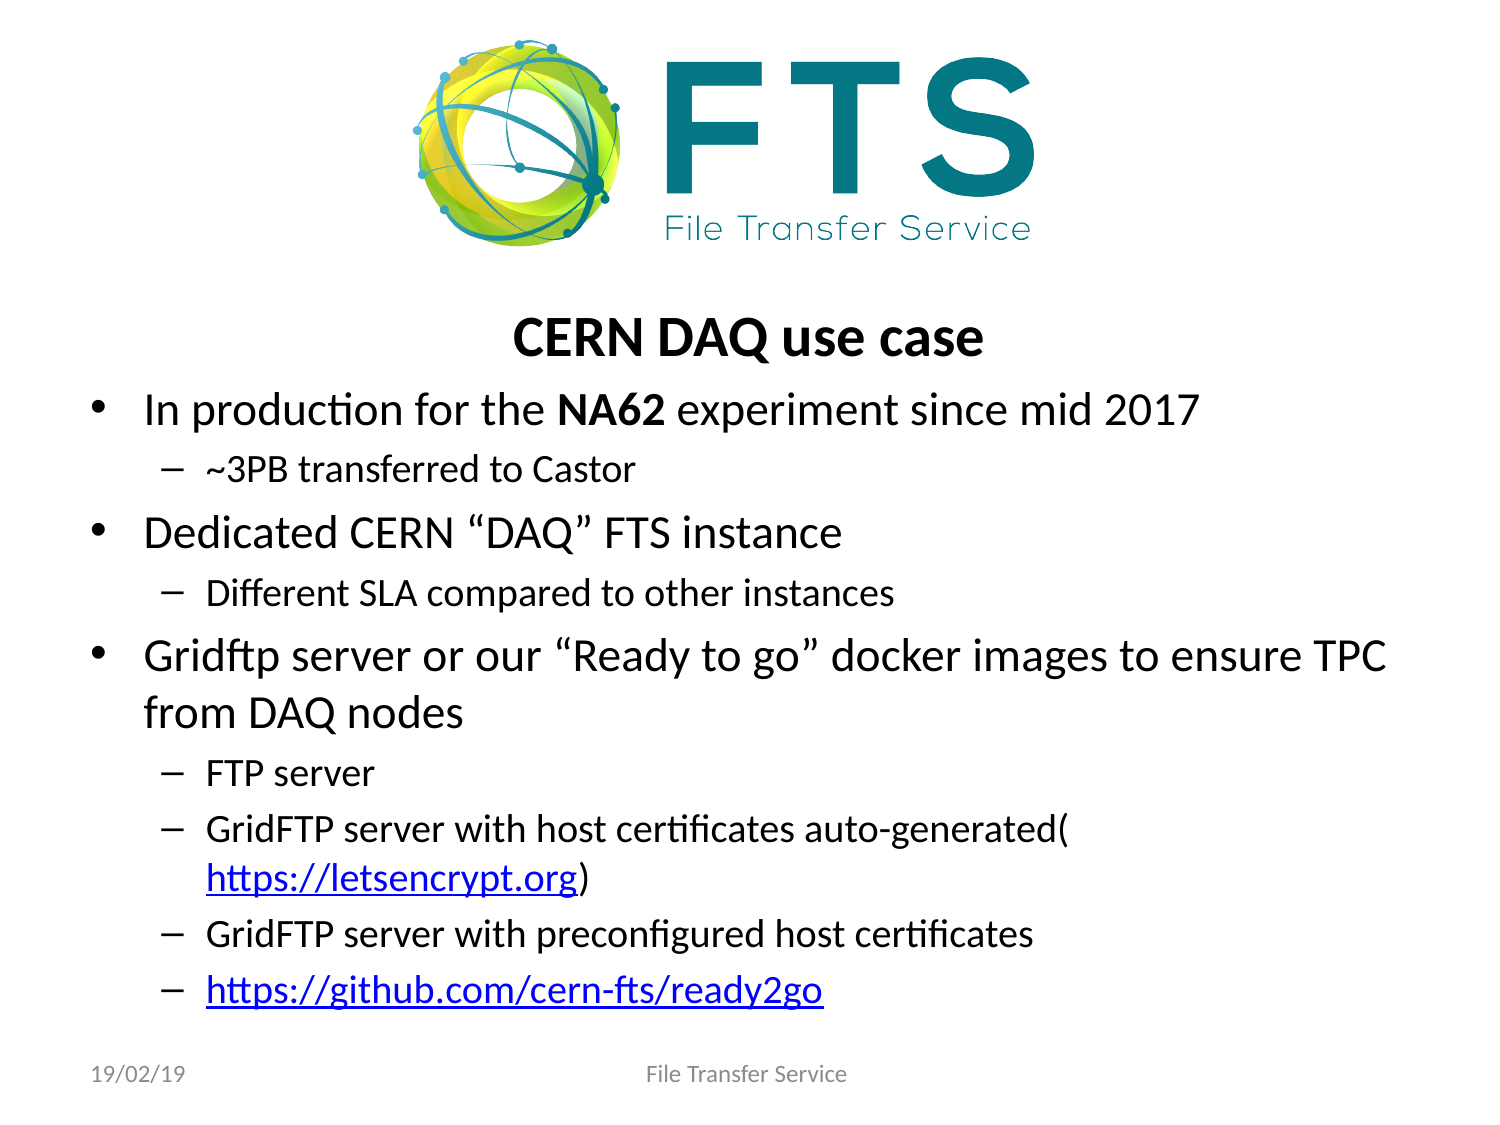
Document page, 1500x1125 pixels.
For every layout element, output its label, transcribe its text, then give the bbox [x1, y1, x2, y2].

picture [399, 0, 1034, 291]
footer File Transfer Service [512, 1042, 988, 1103]
list CERN DAQ use case In production for the NA62 experiment since mid 2017 ~3PB transferred to Castor Dedicated CERN “DAQ” FTS instance Different SLA compared to other instances Gridftp server or our “Ready to go” docker images to ensure TPC from DAQ nodes FTP server GridFTP server with host certificates auto-generated(https://letsencrypt.org) GridFTP server with preconfigured host certificates https://github.com/cern-fts/ready2go [75, 290, 1425, 1125]
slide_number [75, 1042, 425, 1103]
